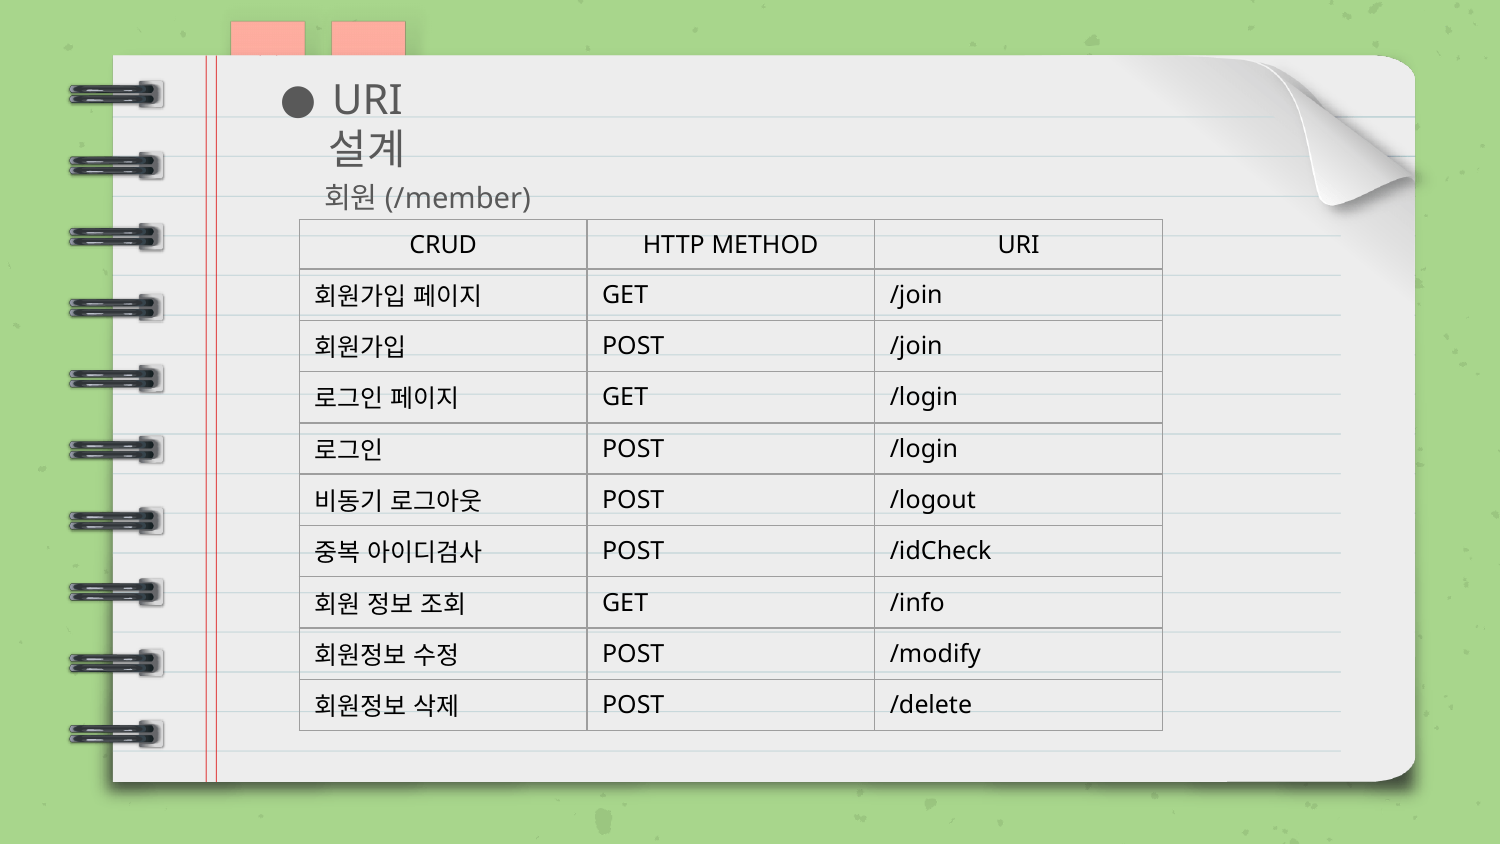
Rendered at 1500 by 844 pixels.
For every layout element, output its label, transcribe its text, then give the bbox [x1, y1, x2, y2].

table_cell 로그인 [300, 424, 586, 473]
table_cell POST [588, 526, 874, 576]
table_header URI [875, 220, 1162, 268]
table_cell POST [588, 321, 874, 371]
table_cell /join [875, 321, 1162, 371]
table_cell 회원가입 [300, 321, 586, 371]
table_cell 회원가입 페이지 [300, 270, 586, 320]
table_cell /join [875, 270, 1162, 320]
table_cell POST [588, 629, 874, 679]
table_header HTTP METHOD [588, 220, 874, 268]
text_box 회원(/member) [212, 172, 572, 220]
table_cell POST [588, 424, 874, 473]
table_cell /info [875, 577, 1162, 627]
table_cell /login [875, 372, 1162, 422]
table_cell /logout [875, 475, 1162, 525]
table_cell 회원 정보 조회 [300, 577, 586, 627]
table_cell GET [588, 577, 874, 627]
table_cell /idCheck [875, 526, 1162, 576]
table_cell POST [588, 475, 874, 525]
table_cell GET [588, 270, 874, 320]
table_cell 중복 아이디검사 [300, 526, 586, 576]
table_cell /delete [875, 680, 1162, 730]
table_cell /login [875, 424, 1162, 473]
table_cell 로그인 페이지 [300, 372, 586, 422]
table_cell GET [588, 372, 874, 422]
text_box URI 설계 [212, 83, 448, 127]
table_cell /modify [875, 629, 1162, 679]
picture [63, 0, 1437, 822]
table_cell POST [588, 680, 874, 730]
table_cell 회원정보 수정 [300, 629, 586, 679]
table_header CRUD [300, 220, 586, 268]
table_cell 회원정보 삭제 [300, 680, 586, 730]
table_cell 비동기 로그아웃 [300, 475, 586, 525]
